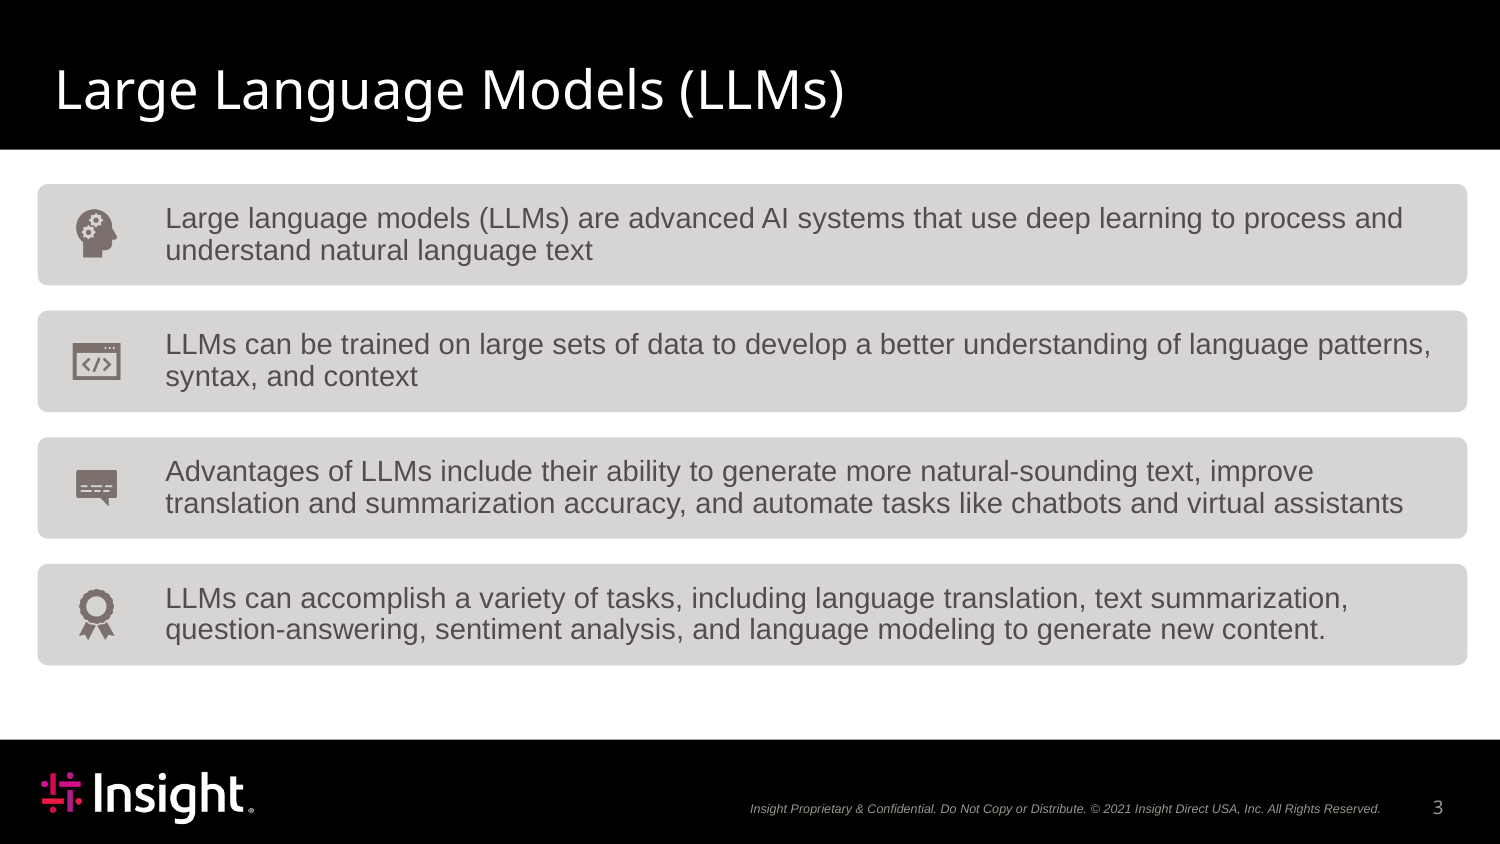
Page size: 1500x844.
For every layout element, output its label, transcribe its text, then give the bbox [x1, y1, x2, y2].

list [37, 183, 1468, 666]
title Large Language Models (LLMs) [39, 36, 1470, 148]
picture [20, 751, 274, 844]
